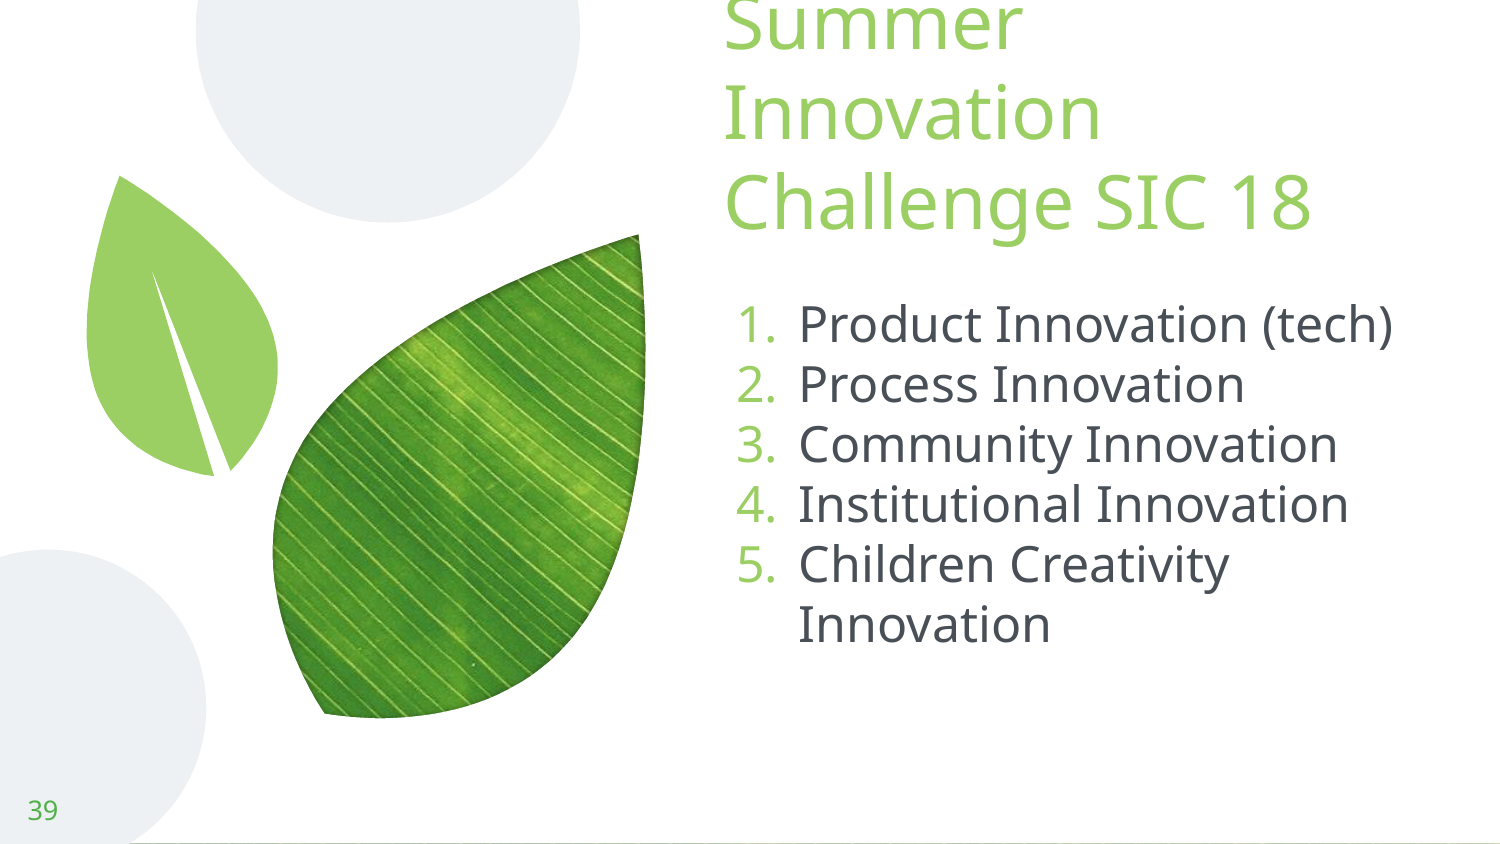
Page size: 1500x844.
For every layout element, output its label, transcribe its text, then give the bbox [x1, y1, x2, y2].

list Product Innovation (tech) Process Innovation Community Innovation Institutional Innovation Children Creativity Innovation [708, 277, 1478, 780]
slide_number ‹#› [12, 779, 103, 844]
picture [273, 235, 645, 718]
title Summer Innovation Challenge SIC 18 [708, 146, 1425, 260]
